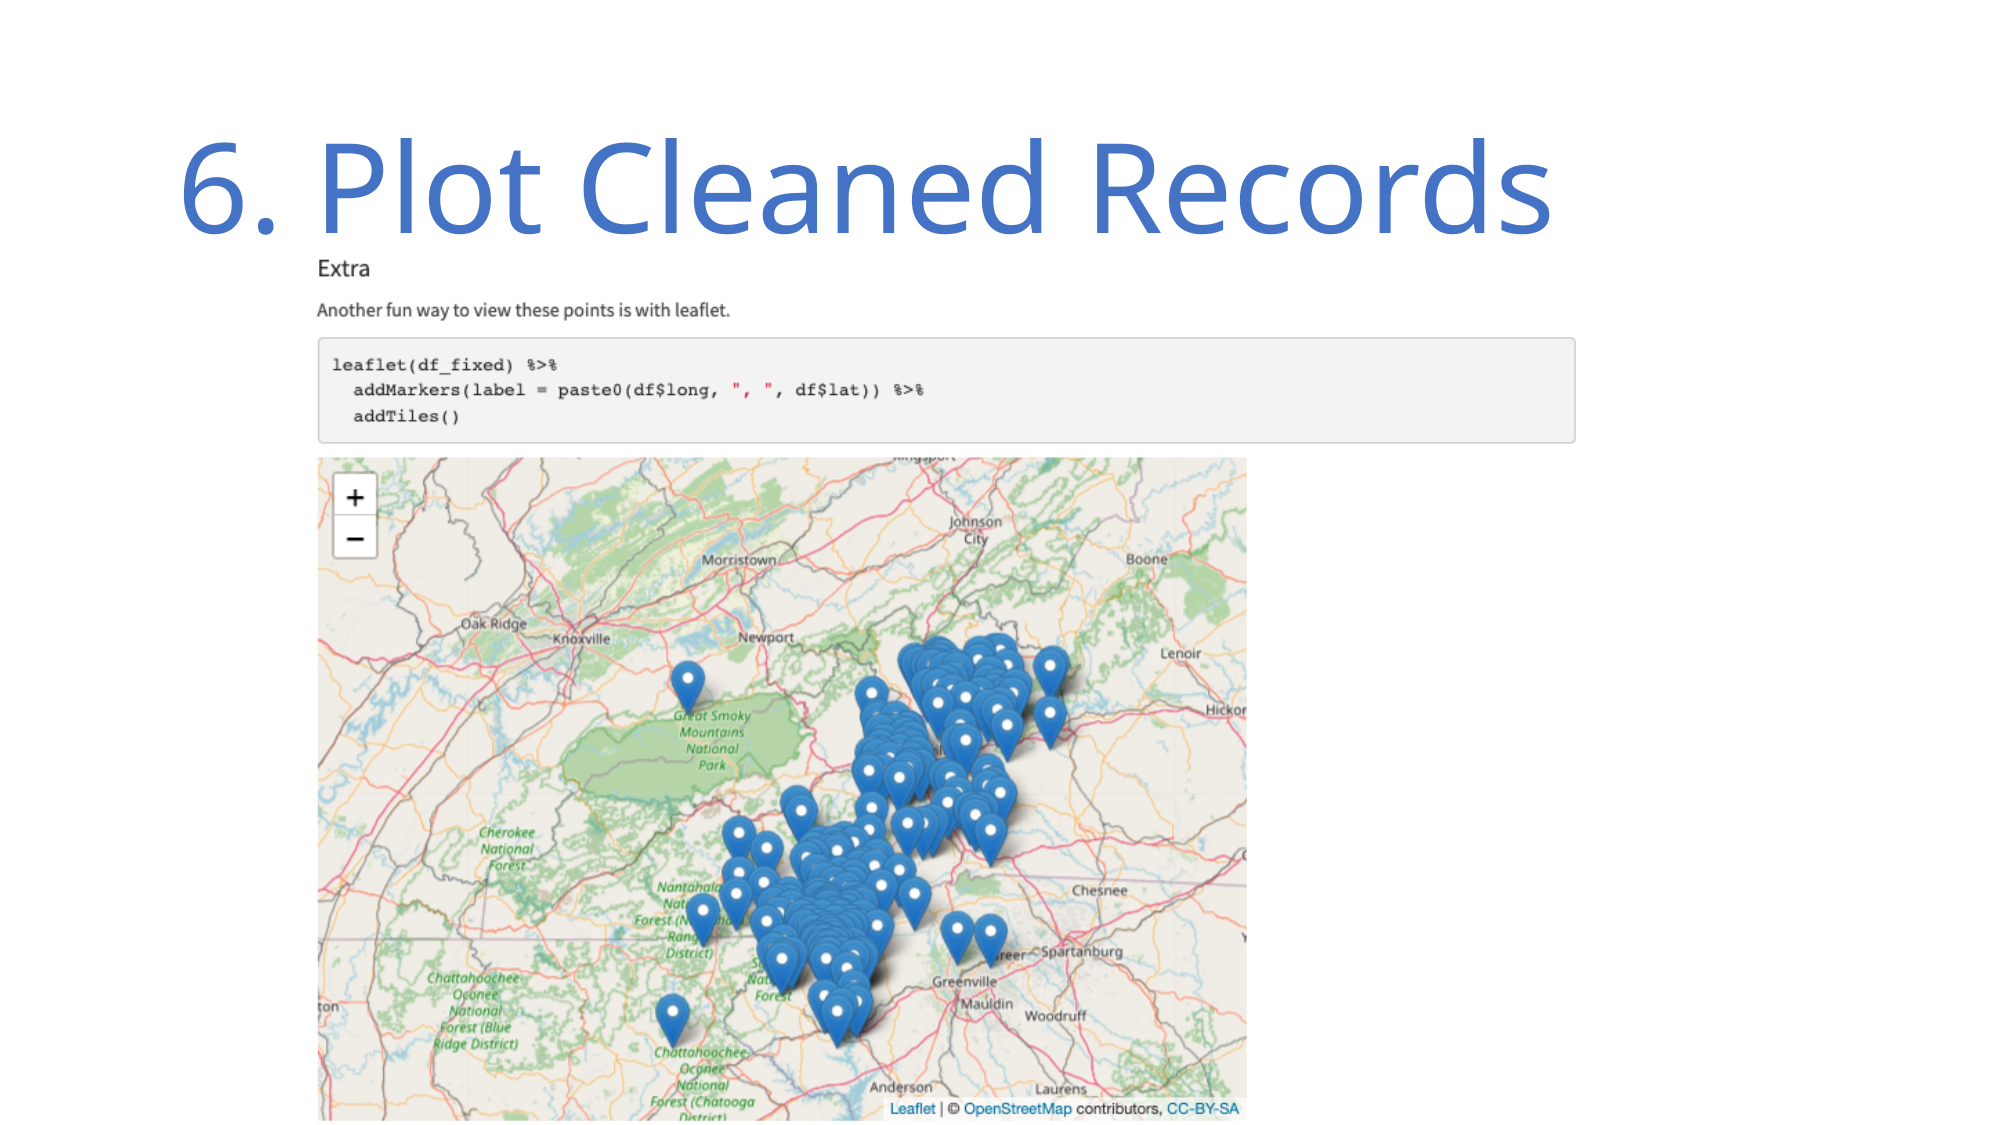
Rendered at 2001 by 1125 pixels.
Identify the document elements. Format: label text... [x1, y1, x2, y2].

text_box 6. Plot Cleaned Records [162, 84, 1888, 303]
picture [278, 242, 1634, 1125]
